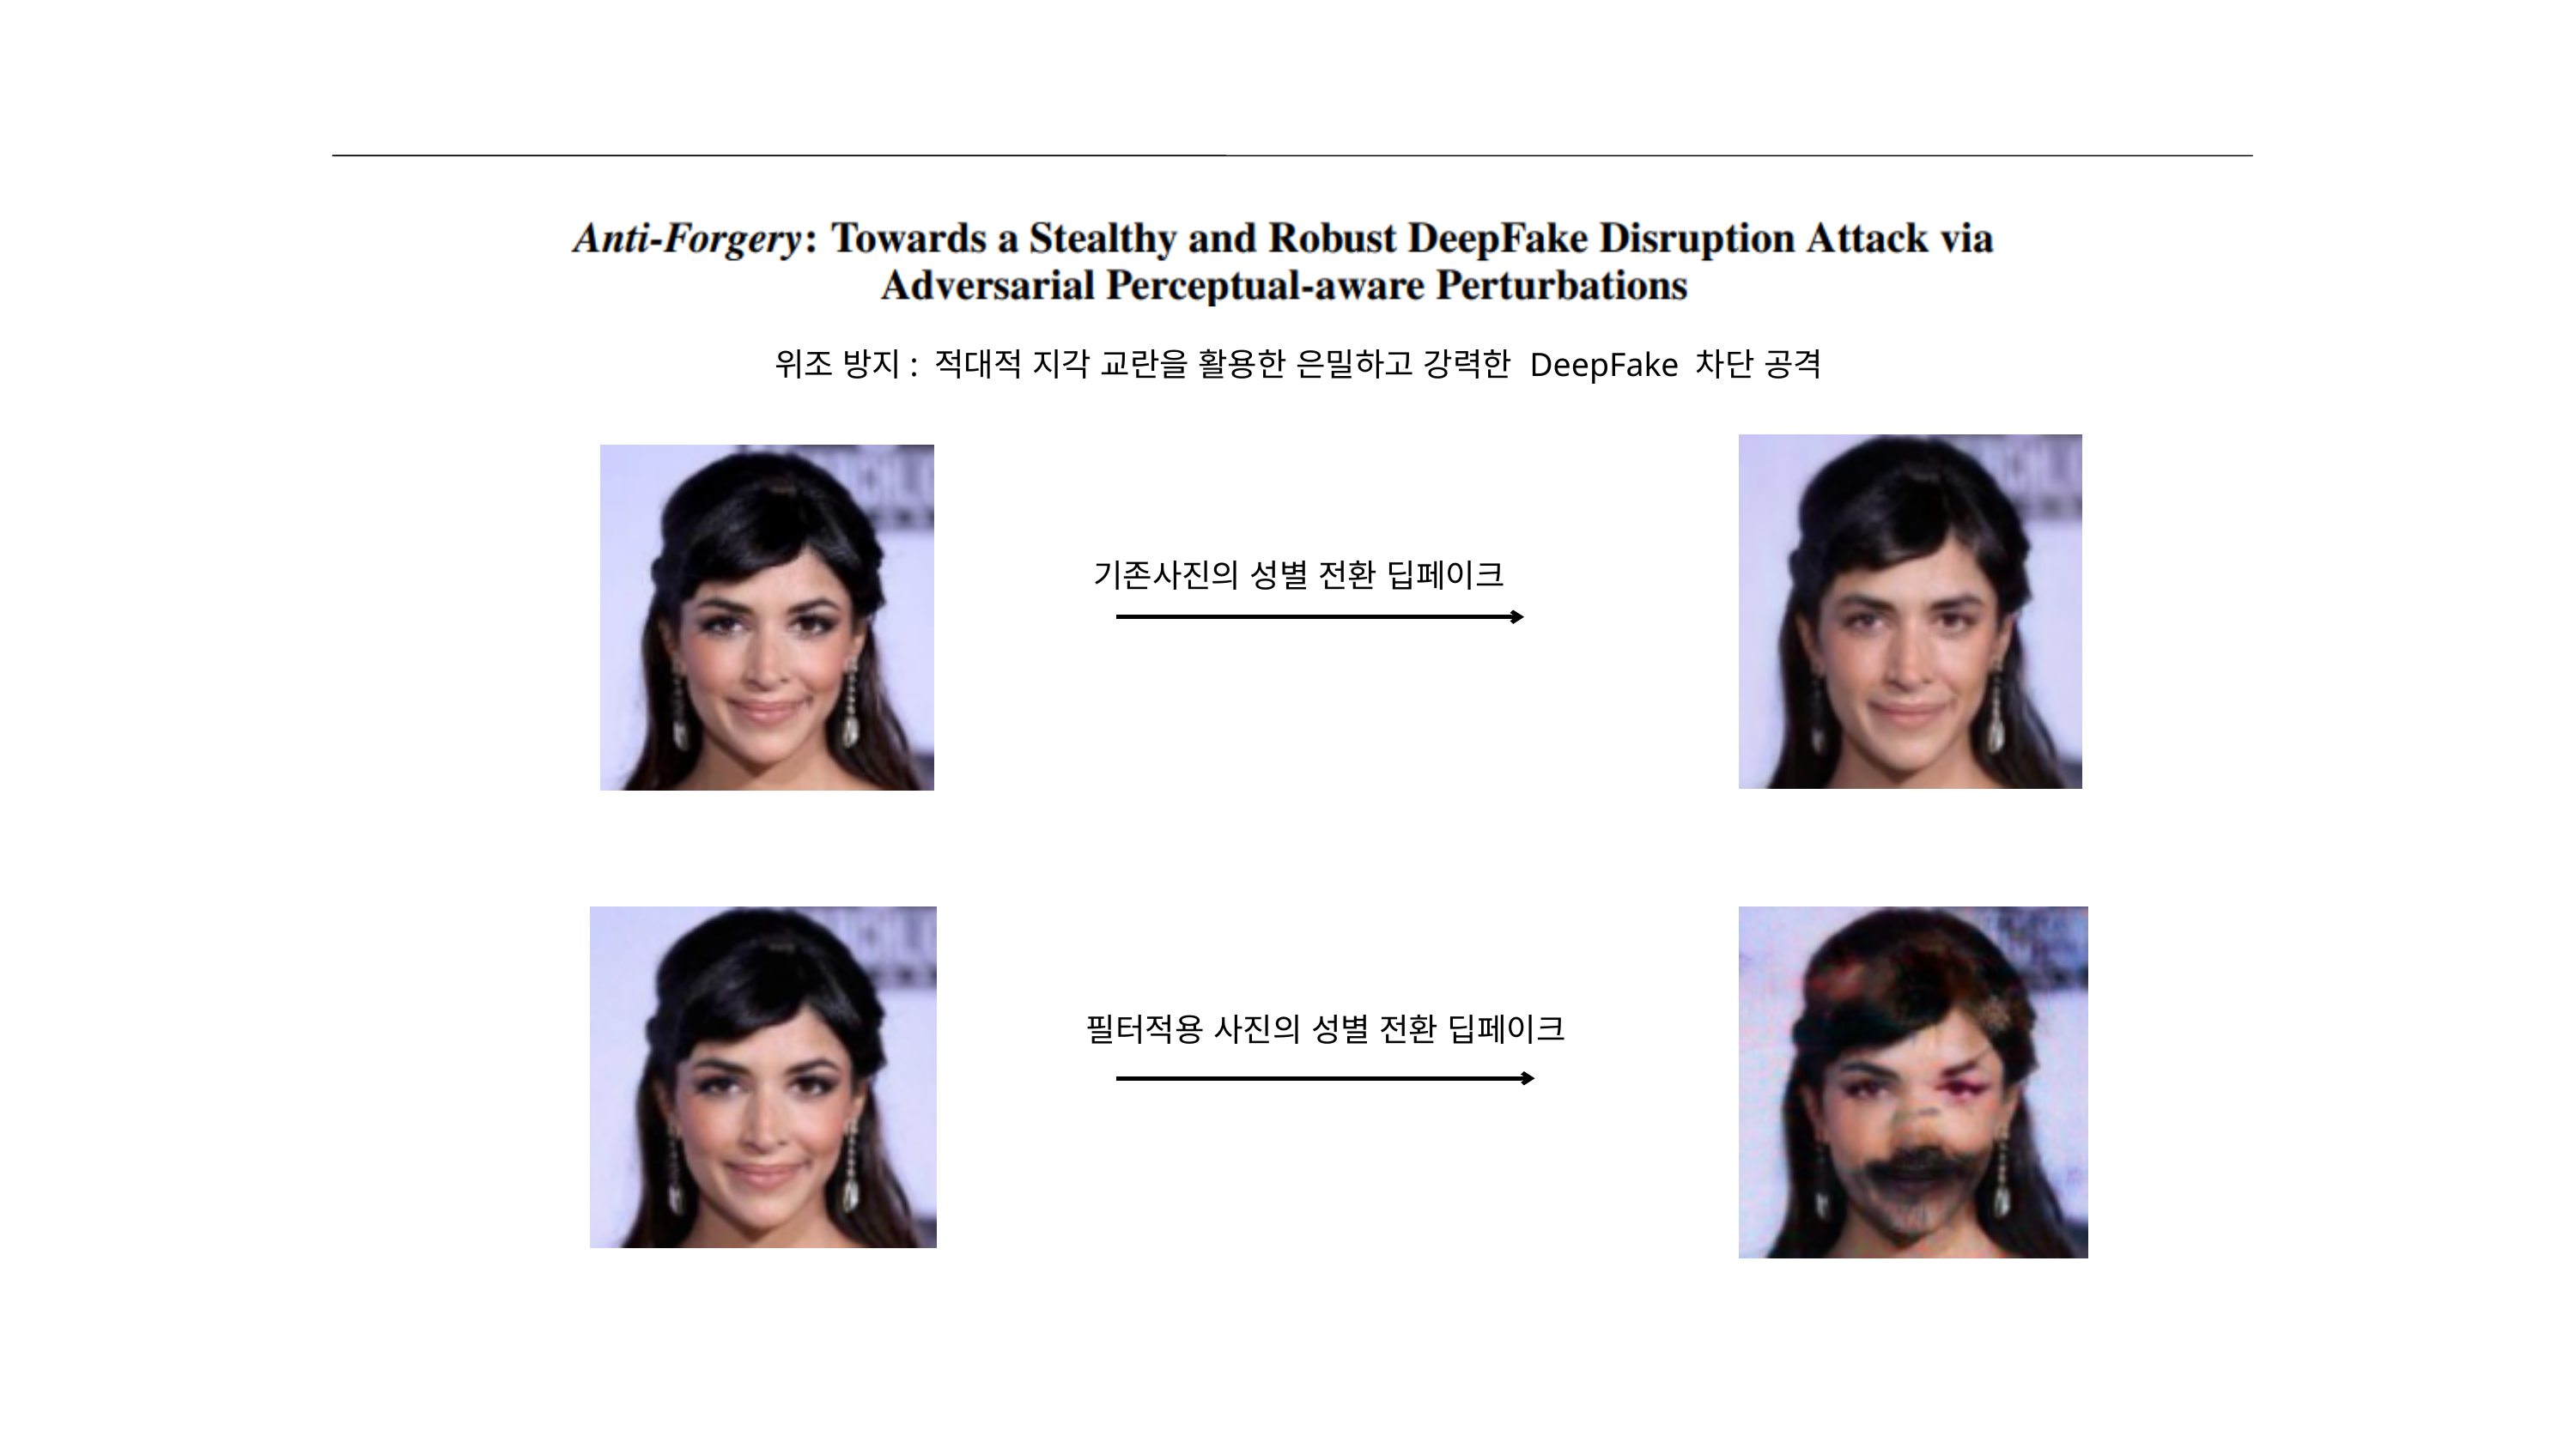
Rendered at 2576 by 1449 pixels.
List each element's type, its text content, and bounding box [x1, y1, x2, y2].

picture [600, 445, 934, 791]
picture [1738, 434, 2083, 789]
text_box 필터적용 사진의 성별 전환 딥페이크 [1073, 1003, 1674, 1055]
text_box 위조 방지: 적대적 지각 교란을 활용한 은밀하고 강력한 DeepFake 차단 공격 [762, 337, 2039, 390]
text_box 기존사진의 성별 전환 딥페이크 [1080, 549, 1575, 601]
picture [570, 209, 2003, 306]
picture [1738, 906, 2088, 1258]
picture [590, 906, 937, 1248]
